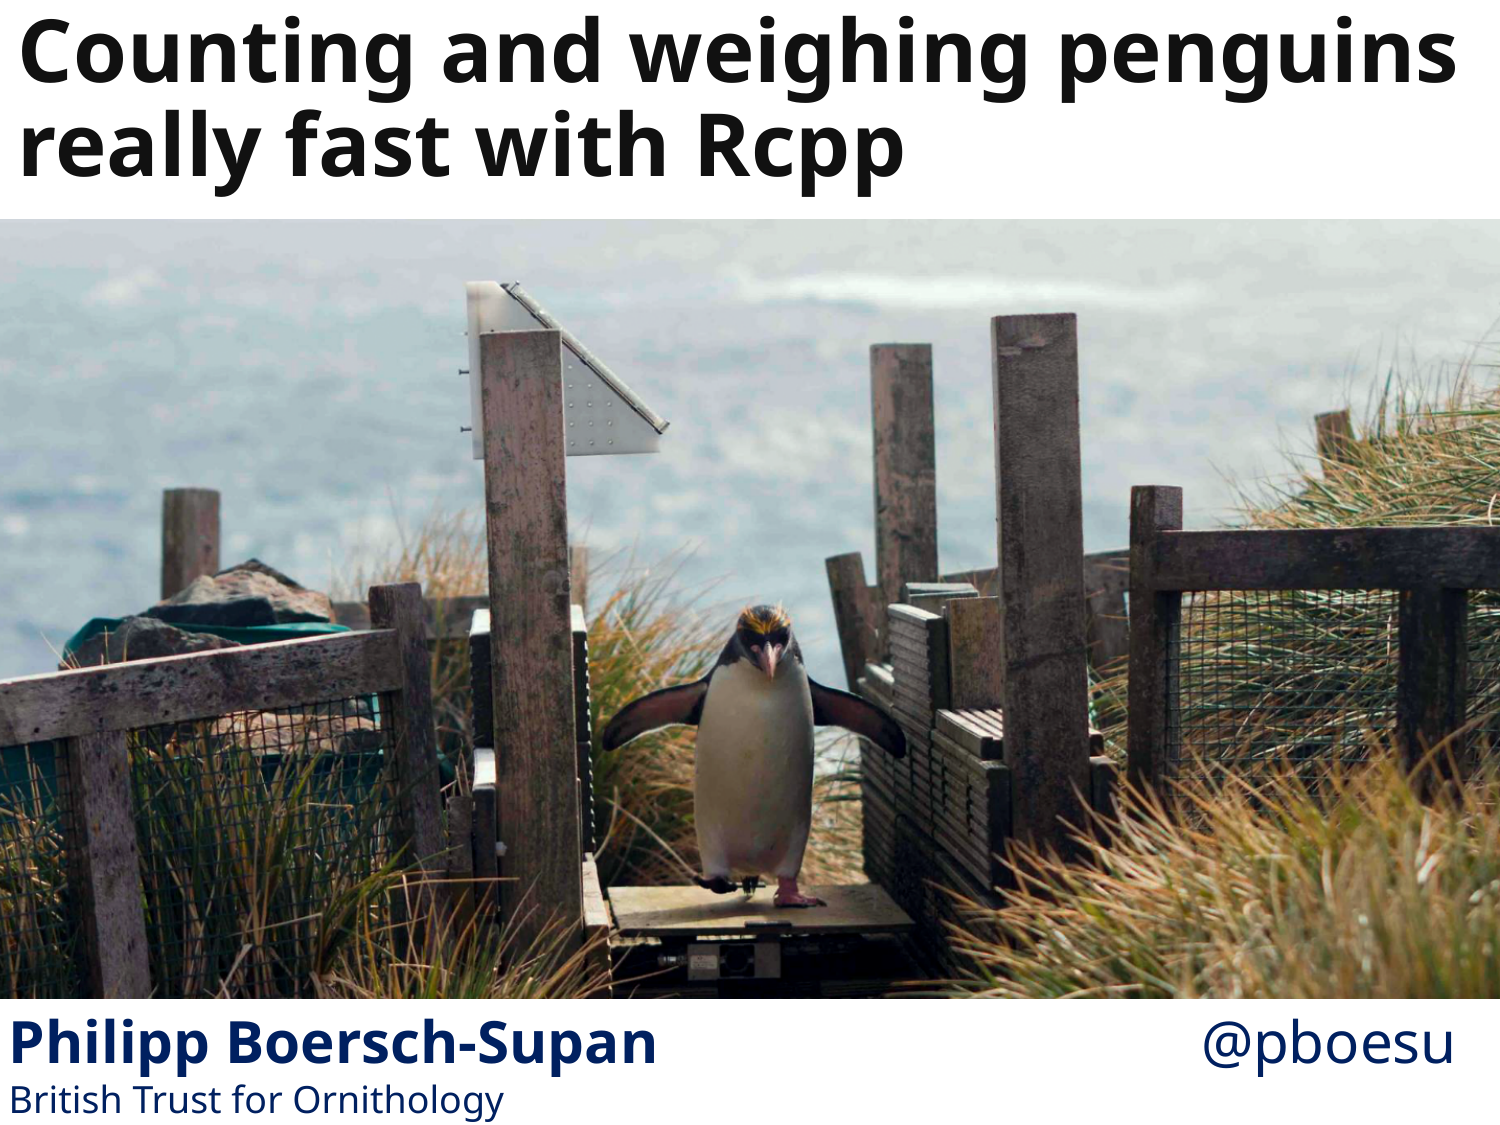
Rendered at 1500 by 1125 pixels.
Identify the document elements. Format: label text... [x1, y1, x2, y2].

text_box Counting and weighing penguins really fast with Rcpp [2, 0, 1500, 219]
picture [0, 219, 1500, 999]
text_box Philipp Boersch-Supan @pboesu British Trust for Ornithology [0, 999, 1494, 1125]
